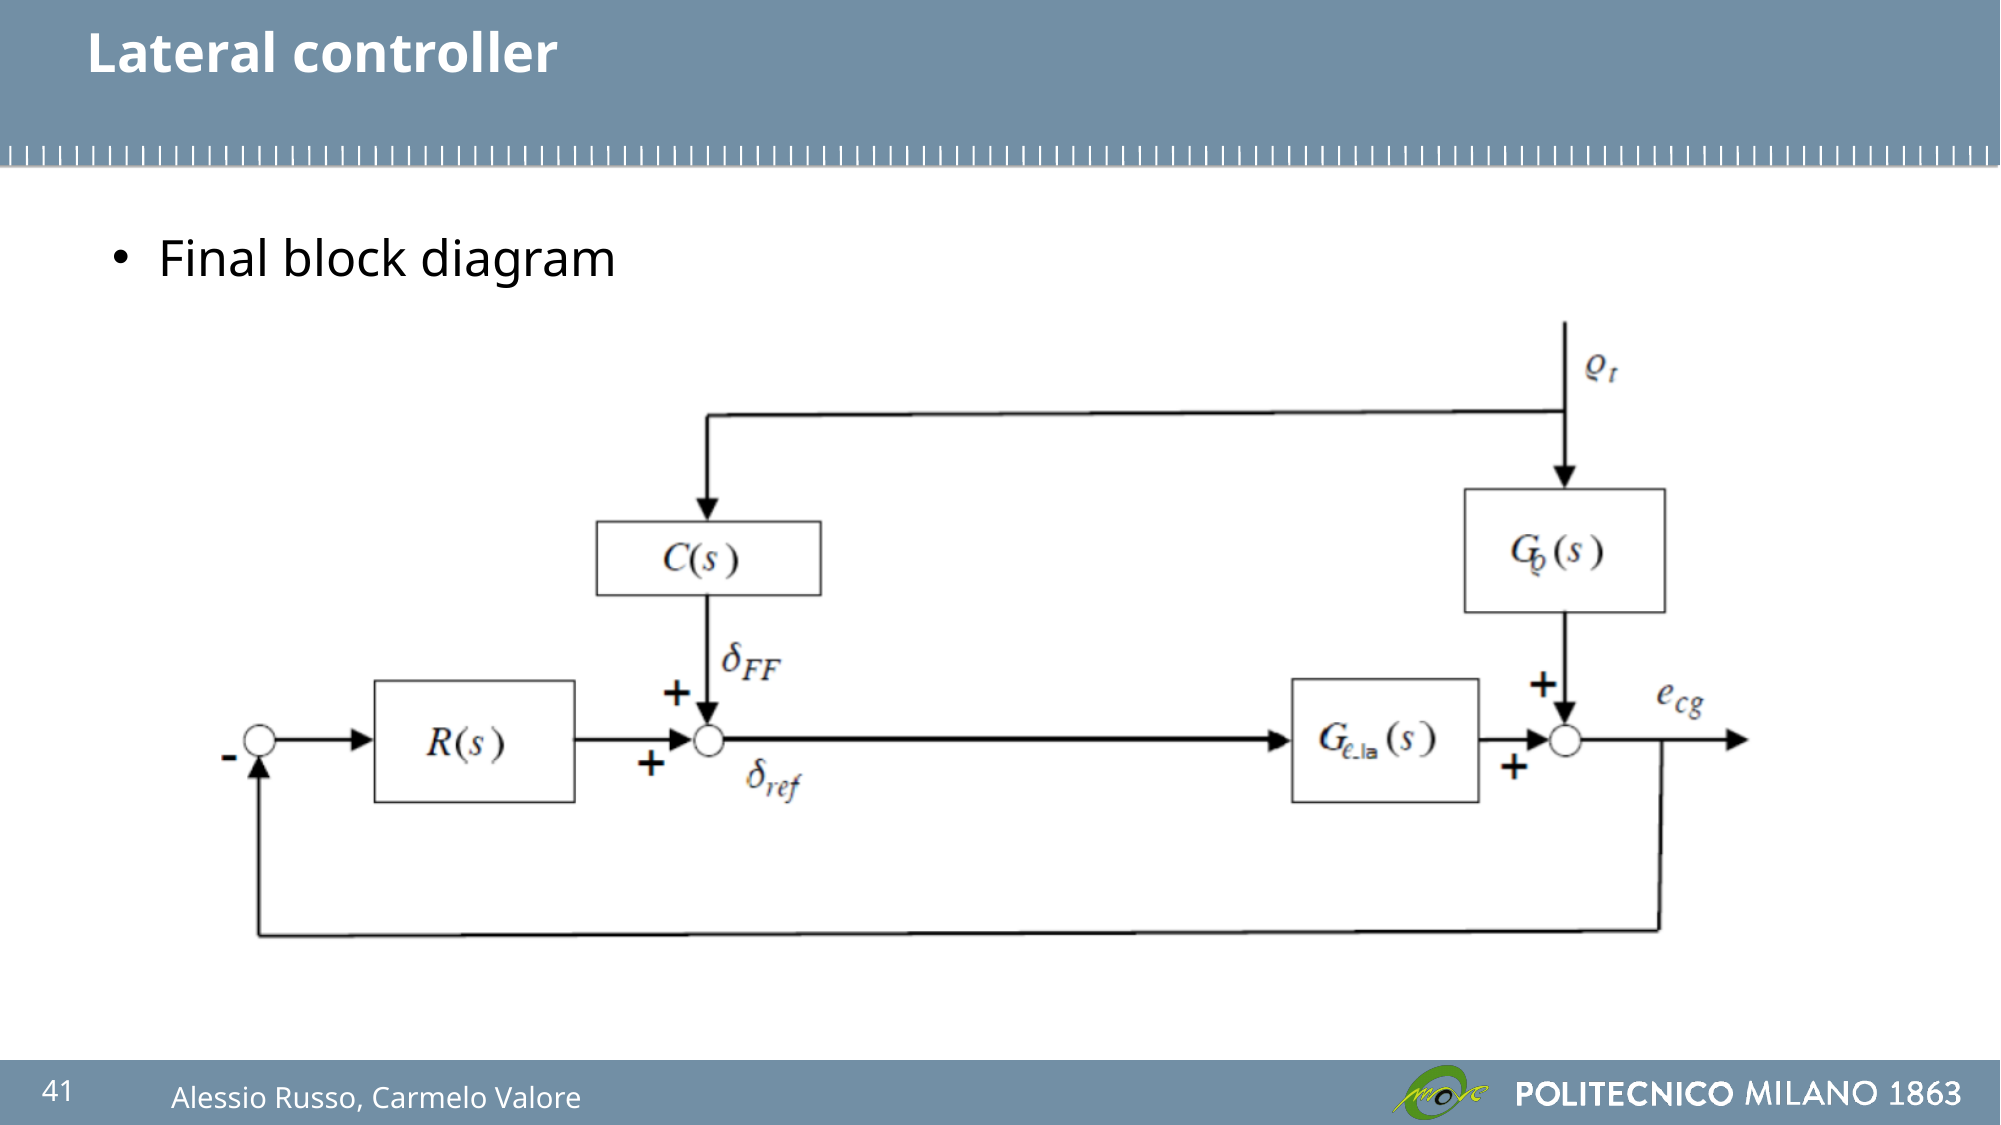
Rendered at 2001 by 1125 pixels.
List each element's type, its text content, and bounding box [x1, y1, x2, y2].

text_box 41 [7, 1062, 110, 1123]
text_box Alessio Russo, Carmelo Valore [156, 1067, 1007, 1125]
text_box Lateral controller [71, 11, 1915, 89]
text_box Final block diagram [97, 219, 2000, 385]
picture [219, 315, 1755, 960]
picture [1392, 1065, 1489, 1120]
picture [1510, 1068, 1967, 1117]
